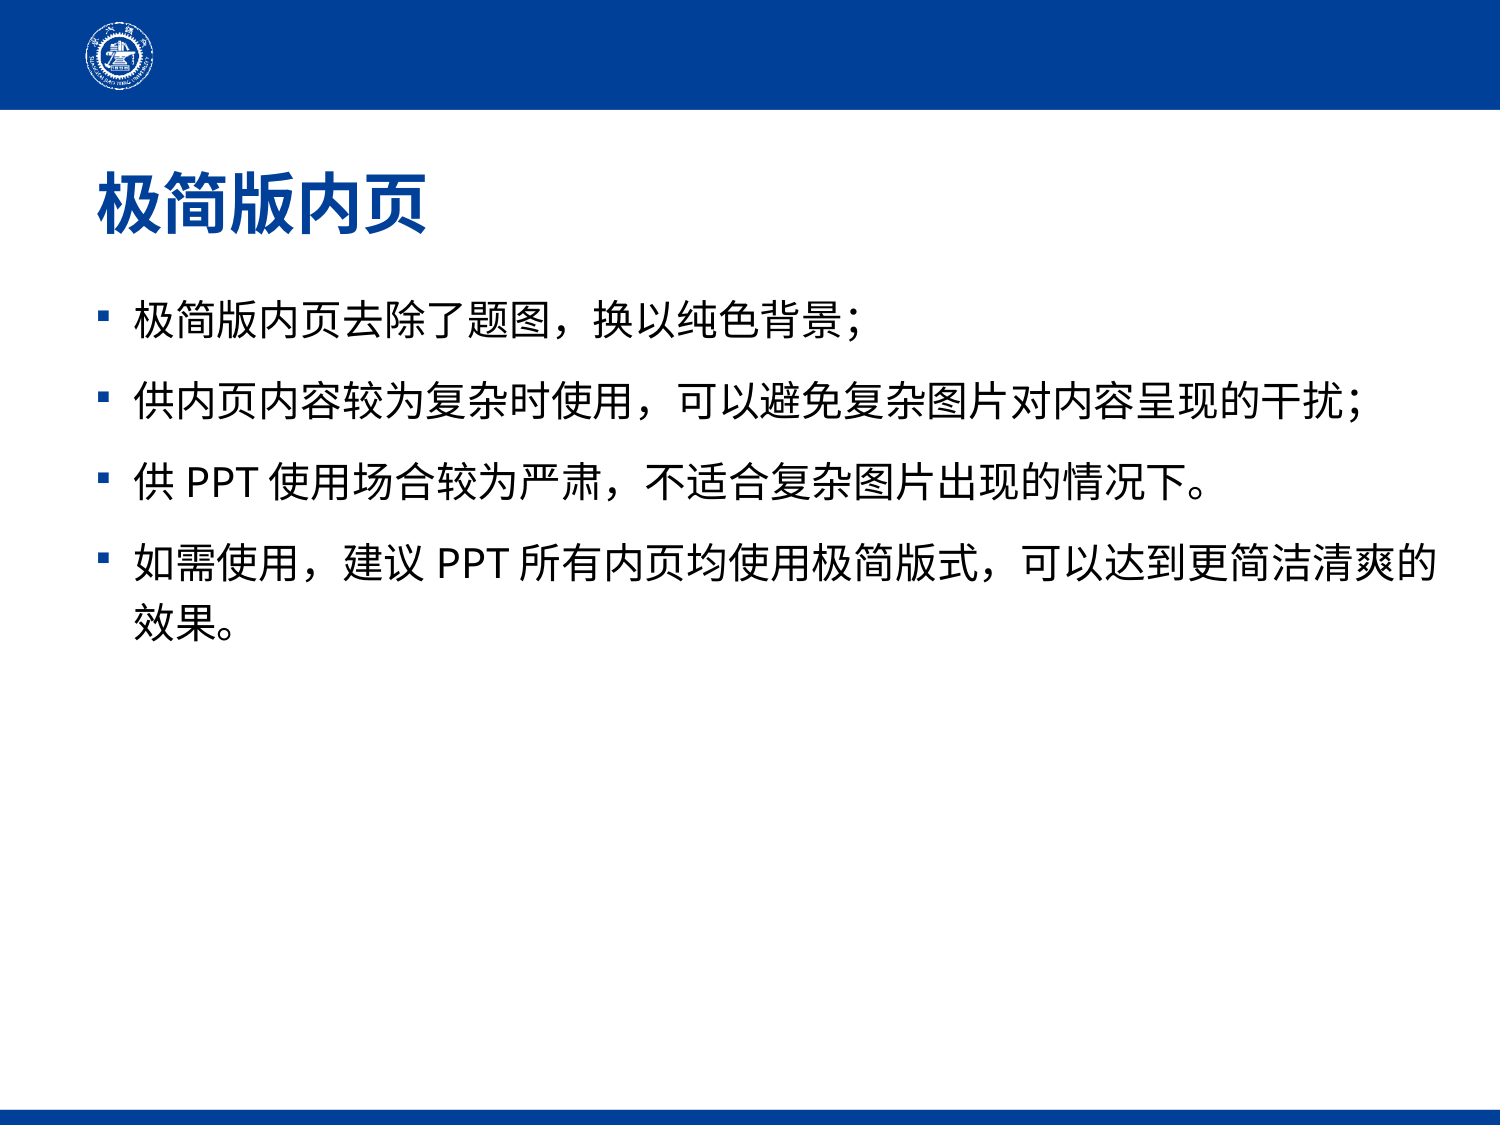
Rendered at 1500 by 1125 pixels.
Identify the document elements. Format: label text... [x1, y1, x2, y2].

list 极简版内页去除了题图，换以纯色背景； 供内页内容较为复杂时使用，可以避免复杂图片对内容呈现的干扰； 供PPT使用场合较为严肃，不适合复杂图片出现的情况下。 如需使用，建议PPT所有内页均使用极简版式，可以达到更简洁清爽的效果。 [81, 276, 1455, 1084]
picture [81, 17, 157, 93]
title 极简版内页 [81, 159, 1455, 254]
